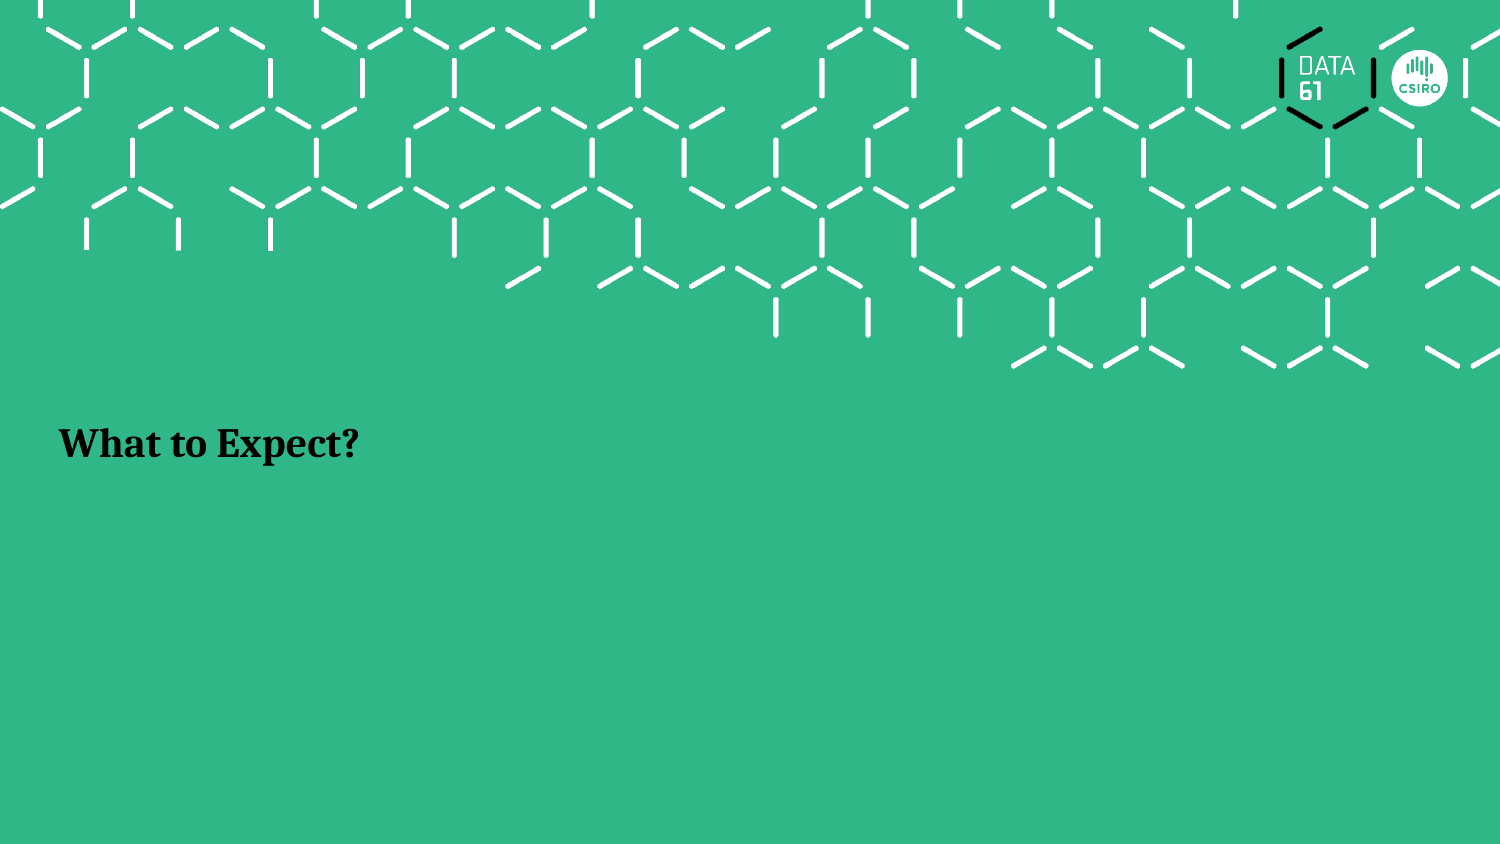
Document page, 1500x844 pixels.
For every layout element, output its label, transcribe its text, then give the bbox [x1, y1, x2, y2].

list What to Expect? [59, 421, 1447, 789]
picture [0, 0, 1500, 375]
